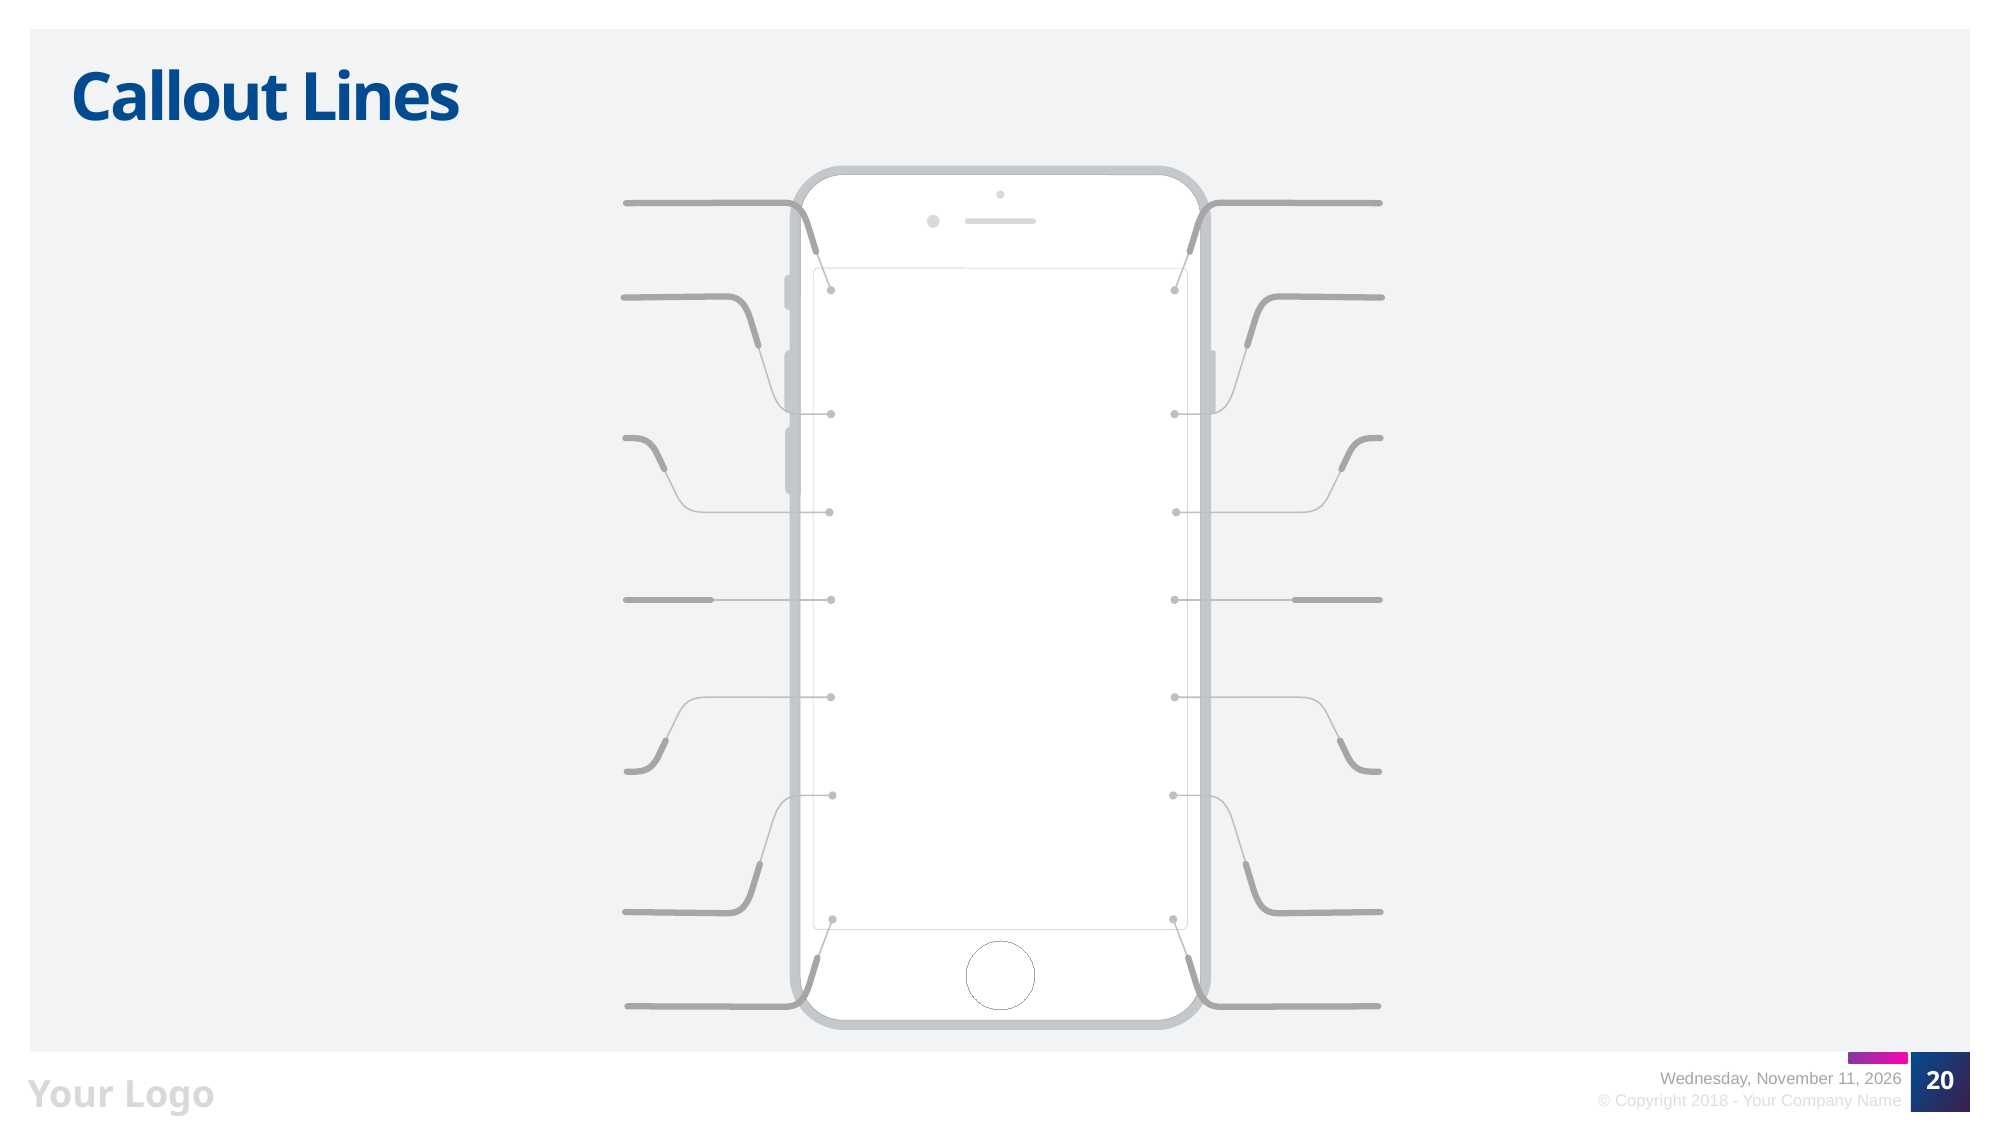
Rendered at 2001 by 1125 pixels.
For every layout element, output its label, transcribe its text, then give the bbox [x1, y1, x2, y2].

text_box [1173, 919, 1379, 1007]
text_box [627, 919, 833, 1007]
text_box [626, 697, 831, 772]
slide_number 20 [1910, 1052, 1970, 1112]
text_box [1174, 697, 1379, 772]
footer © Copyright 2018 - Your Company Name [1483, 1091, 1903, 1110]
title Callout Lines [70, 70, 1932, 189]
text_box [1174, 202, 1380, 291]
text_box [1176, 437, 1381, 513]
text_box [1173, 795, 1381, 914]
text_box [625, 202, 832, 291]
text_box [623, 296, 831, 415]
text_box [625, 437, 830, 513]
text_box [1174, 296, 1382, 415]
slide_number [1483, 1067, 1903, 1089]
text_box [625, 795, 833, 914]
